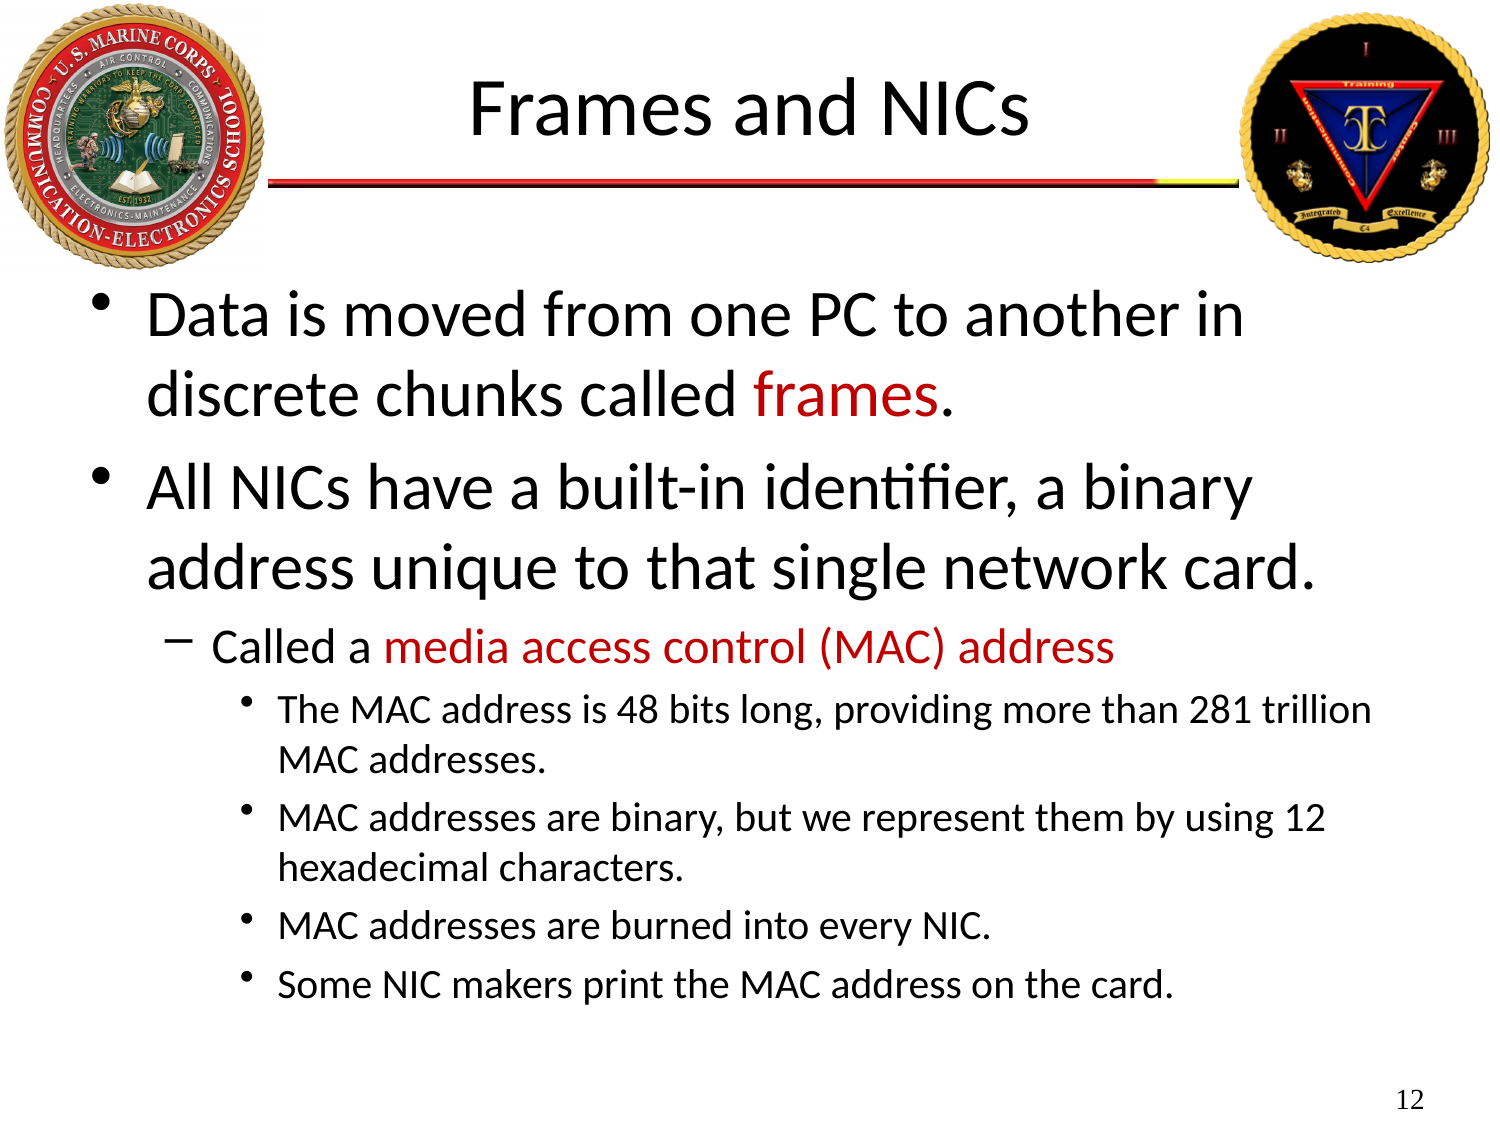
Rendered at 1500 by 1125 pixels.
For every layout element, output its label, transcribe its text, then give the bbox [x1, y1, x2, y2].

list Data is moved from one PC to another in discrete chunks called frames. All NICs have a built-in identifier, a binary address unique to that single network card. Called a media access control (MAC) address The MAC address is 48 bits long, providing more than 281 trillion MAC addresses. MAC addresses are binary, but we represent them by using 12 hexadecimal characters. MAC addresses are burned into every NIC. Some NIC makers print the MAC address on the card. [75, 262, 1425, 1005]
title Frames and NICs [75, 45, 1425, 233]
picture [0, 0, 268, 274]
picture [1239, 12, 1490, 263]
